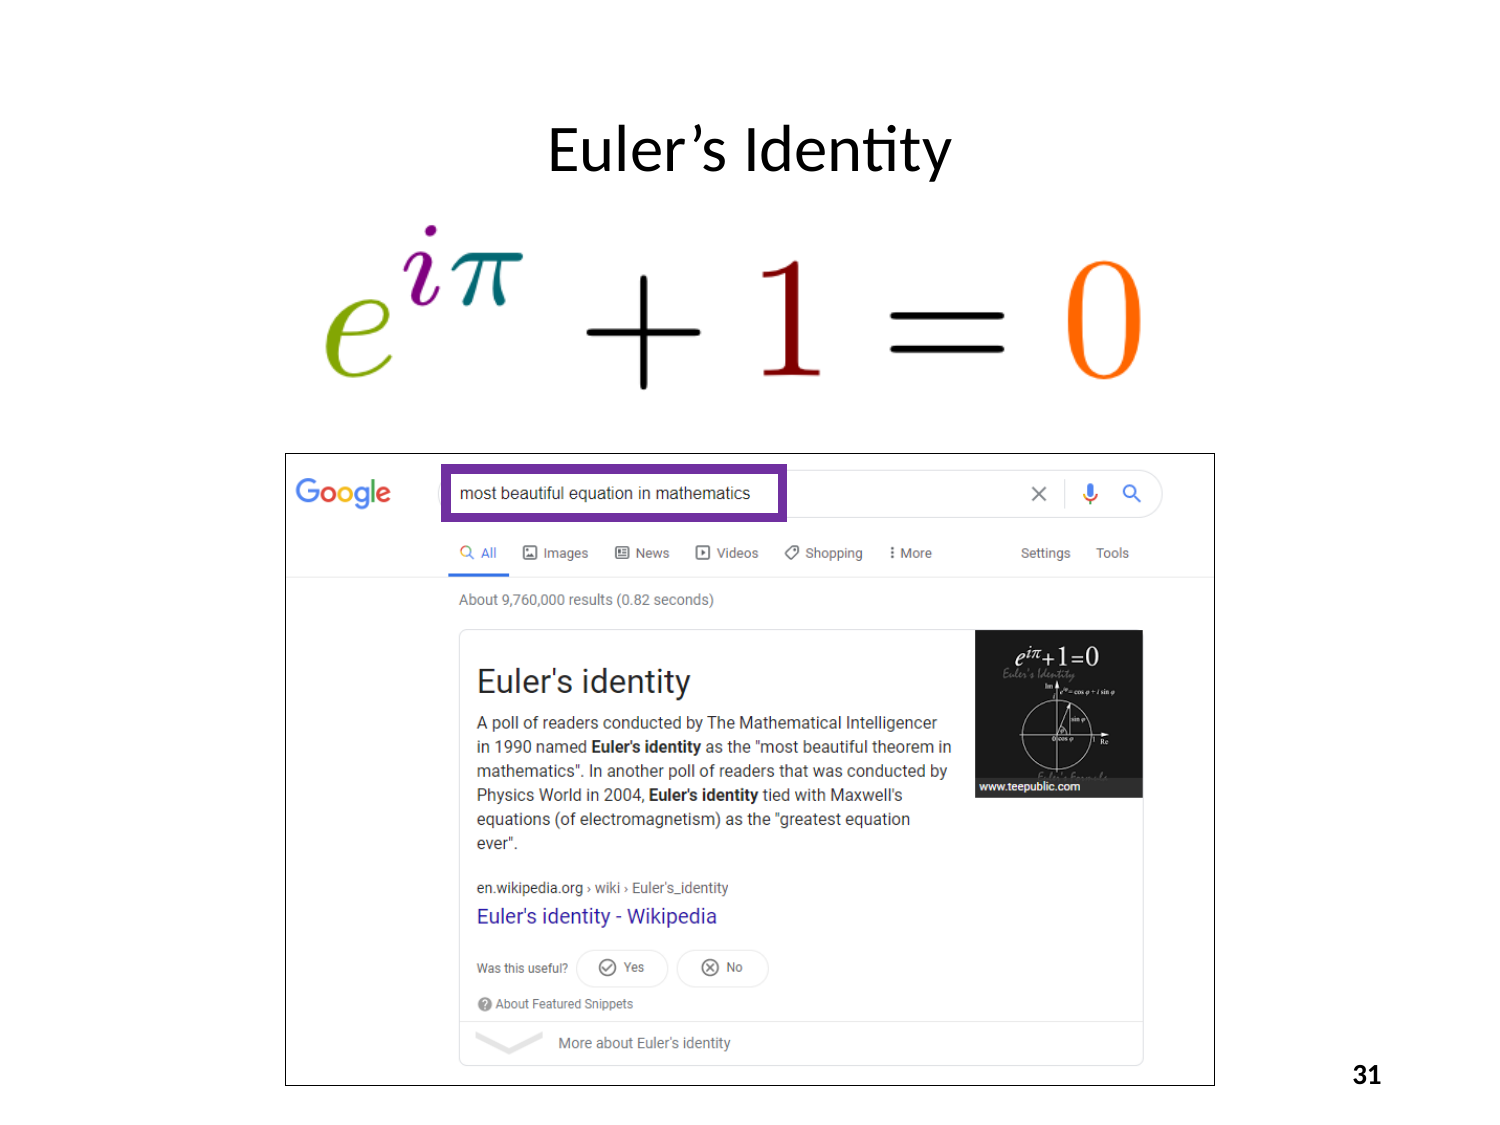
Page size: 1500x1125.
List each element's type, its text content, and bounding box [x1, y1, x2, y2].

picture [294, 192, 1206, 439]
picture [285, 453, 1215, 1086]
title Euler’s Identity [103, 59, 1397, 241]
slide_number 31 [1059, 1042, 1397, 1103]
